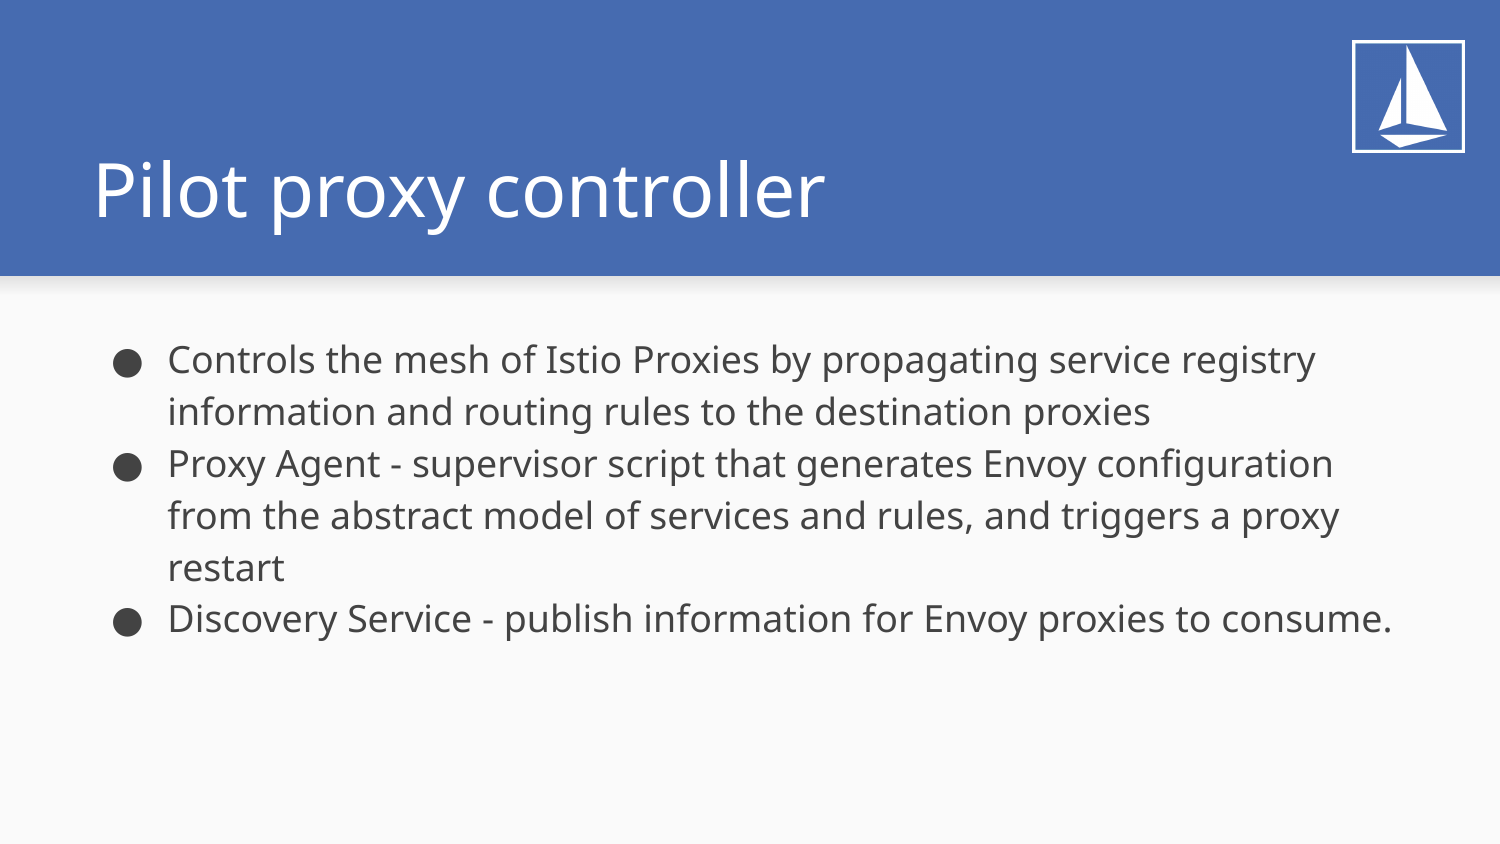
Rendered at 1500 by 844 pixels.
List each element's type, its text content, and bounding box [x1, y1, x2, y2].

title Pilot proxy controller [77, 121, 1427, 248]
list Controls the mesh of Istio Proxies by propagating service registry information and routing rules to the destination proxies Proxy Agent - supervisor script that generates Envoy configuration from the abstract model of services and rules, and triggers a proxy restart Discovery Service - publish information for Envoy proxies to consume. [77, 314, 1427, 760]
picture [1352, 40, 1465, 153]
